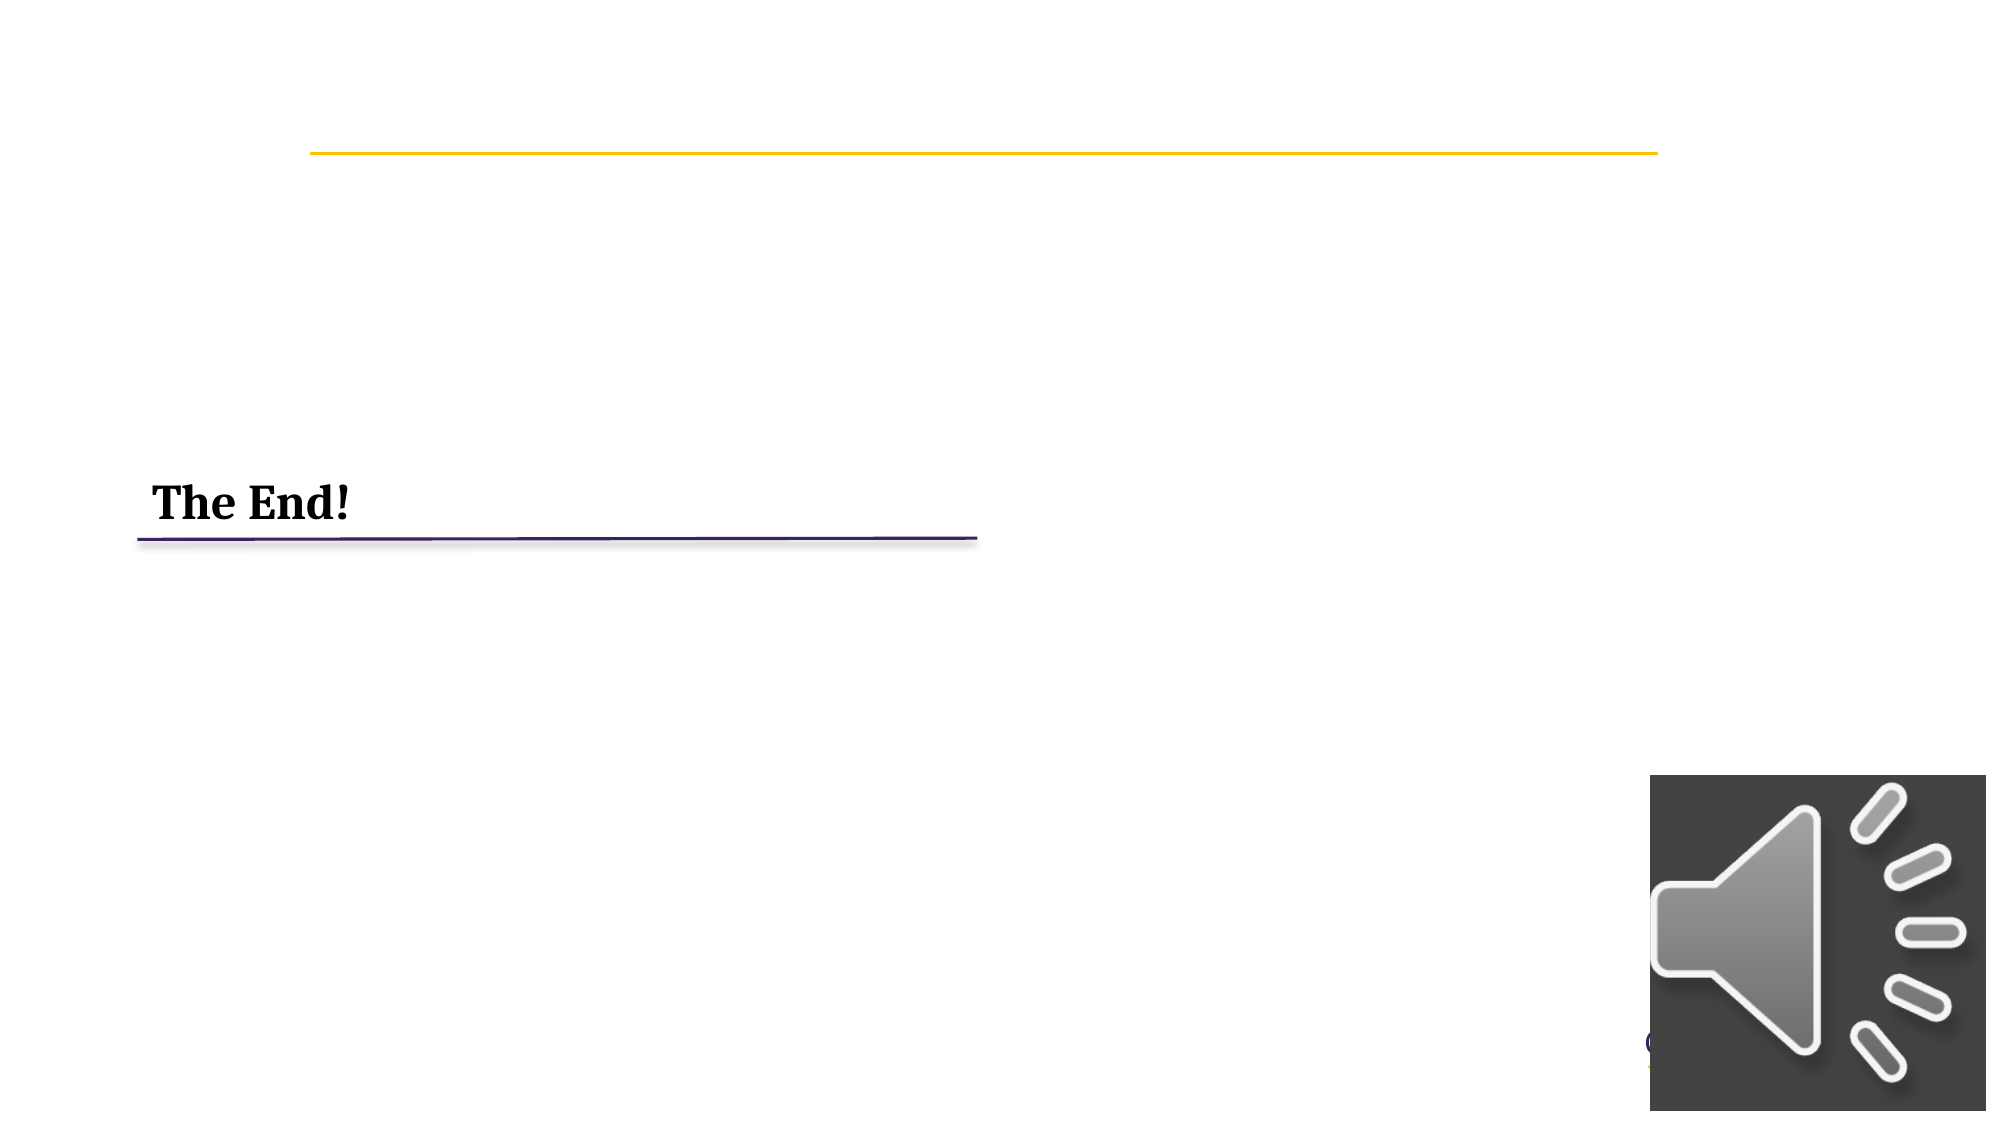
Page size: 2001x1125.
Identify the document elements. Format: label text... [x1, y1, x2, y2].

text_box The End! [137, 462, 1120, 538]
picture [1618, 773, 1988, 1124]
